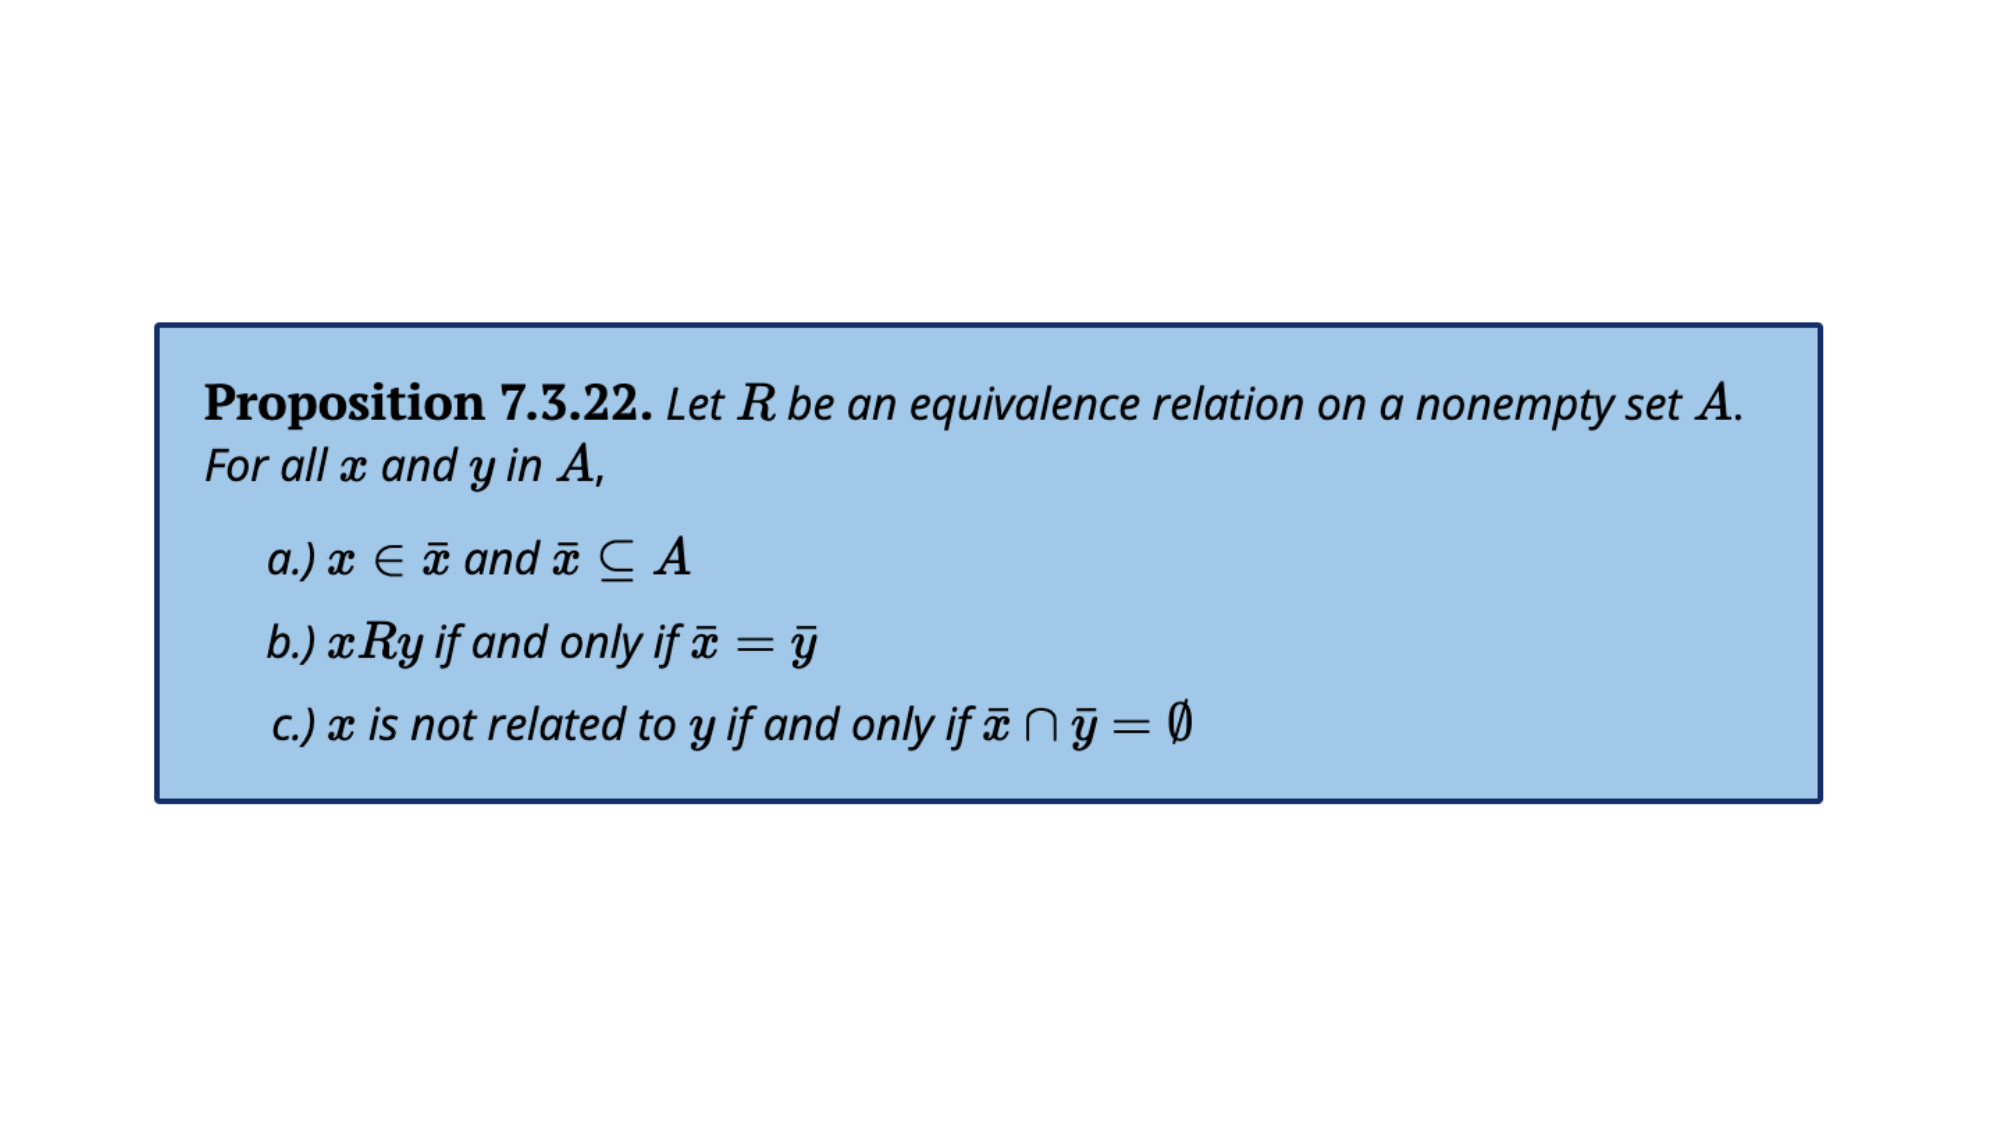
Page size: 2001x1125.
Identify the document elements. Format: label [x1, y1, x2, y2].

picture [145, 303, 1854, 822]
